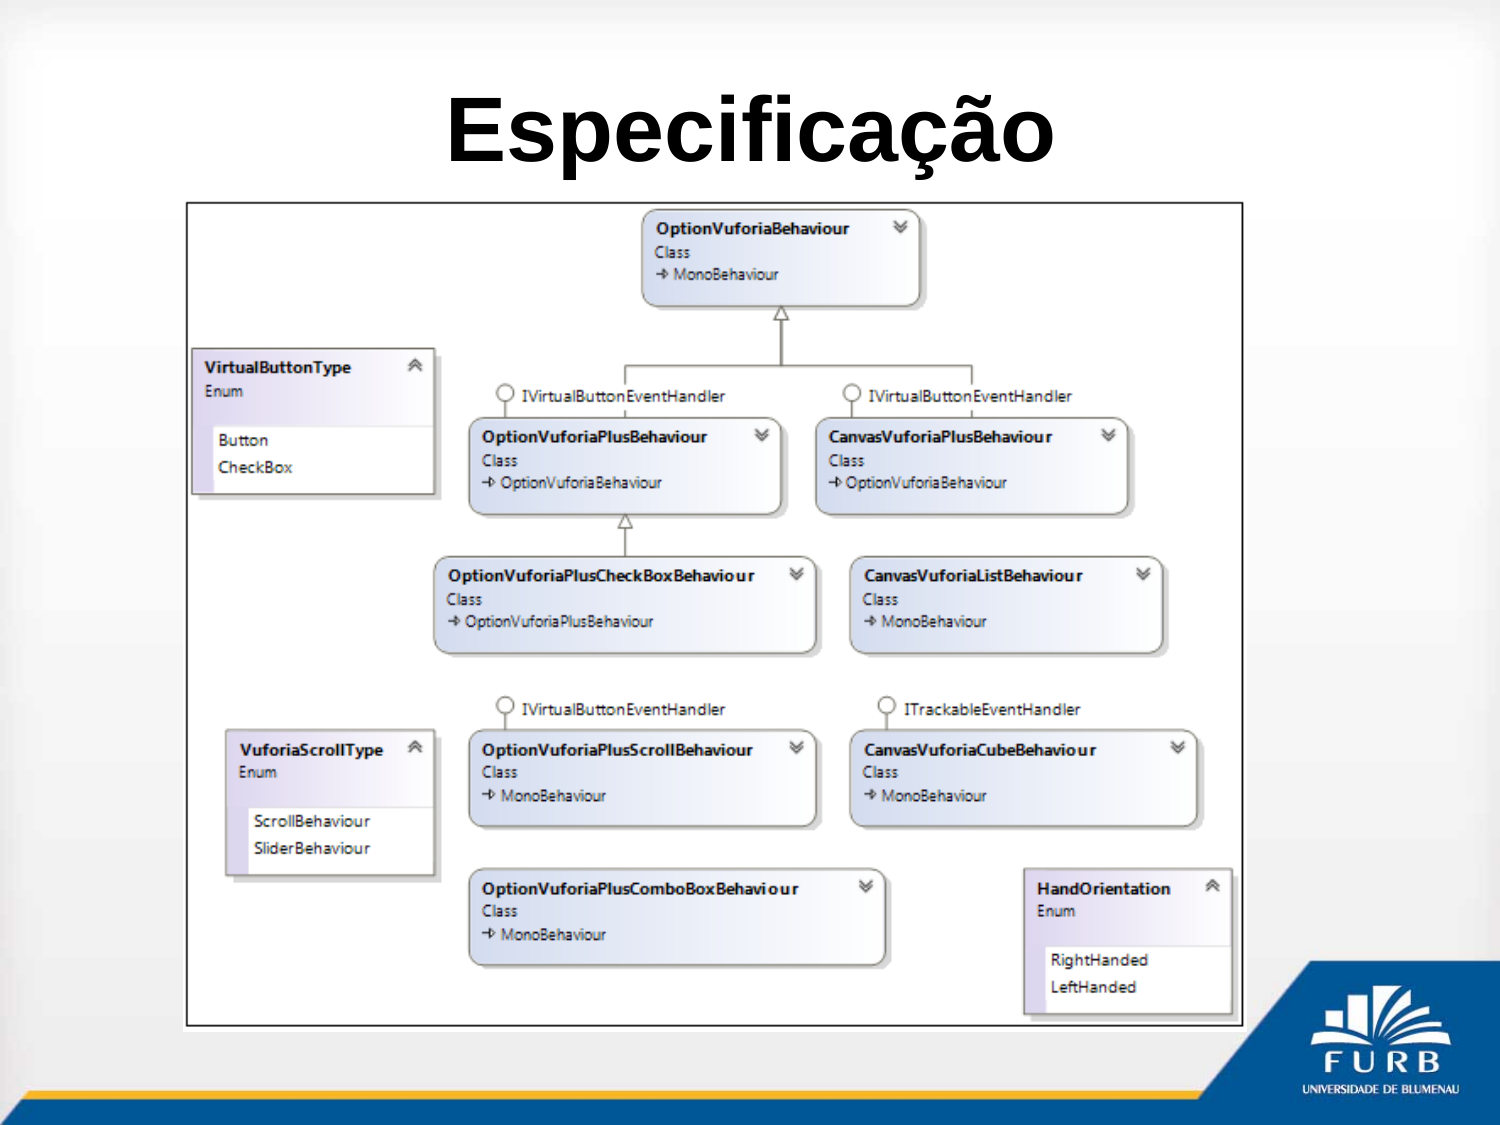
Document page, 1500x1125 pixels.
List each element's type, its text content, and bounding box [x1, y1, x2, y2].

title Especificação [76, 30, 1427, 219]
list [182, 199, 1247, 1032]
picture [0, 0, 1500, 1125]
